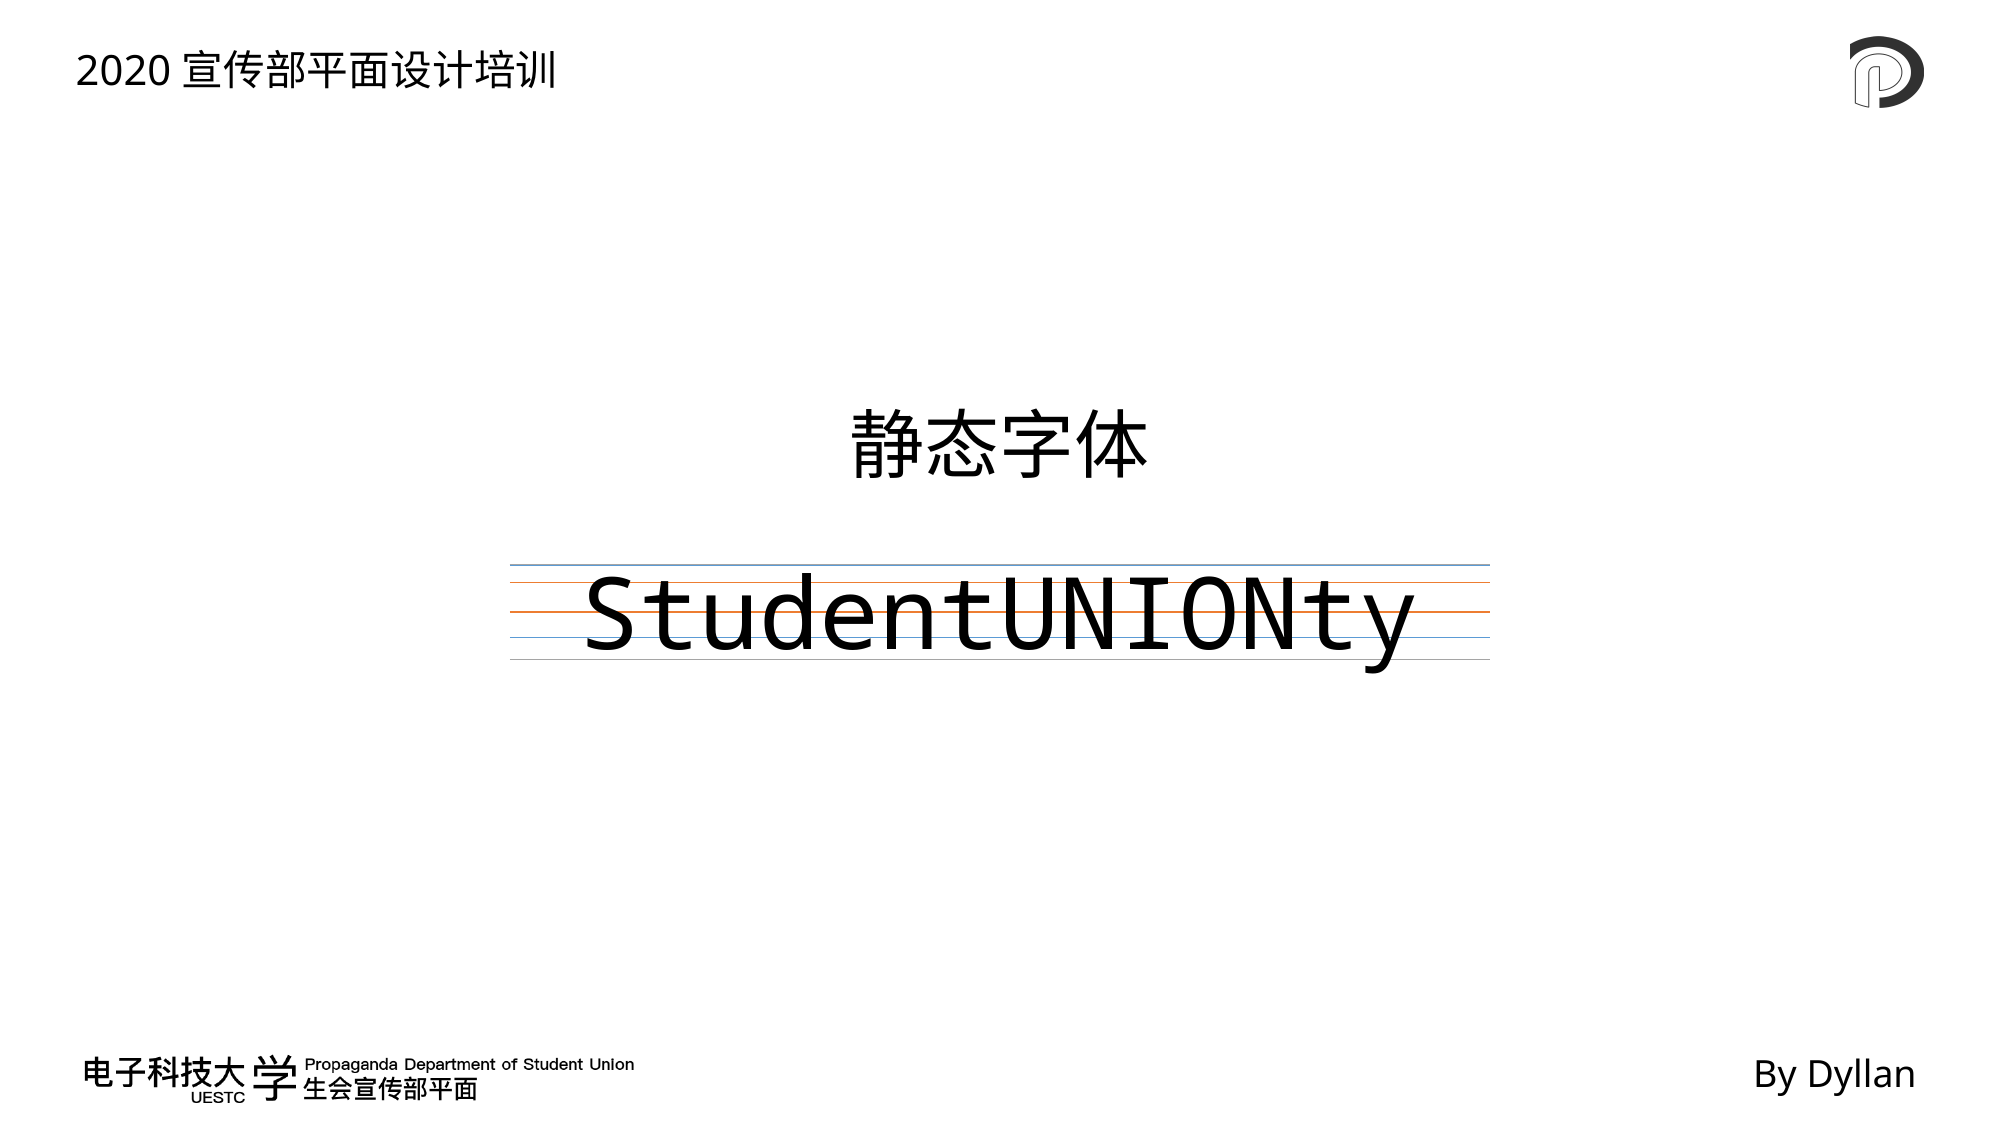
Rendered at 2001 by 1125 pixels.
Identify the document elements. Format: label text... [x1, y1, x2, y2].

text_box 静态字体 [835, 389, 1165, 495]
text_box StudentUNIONty [321, 542, 1678, 677]
text_box 2020宣传部平面设计培训 [60, 36, 1284, 102]
picture [60, 1035, 845, 1125]
picture [1850, 36, 1924, 108]
text_box By Dyllan [1738, 1042, 1958, 1102]
